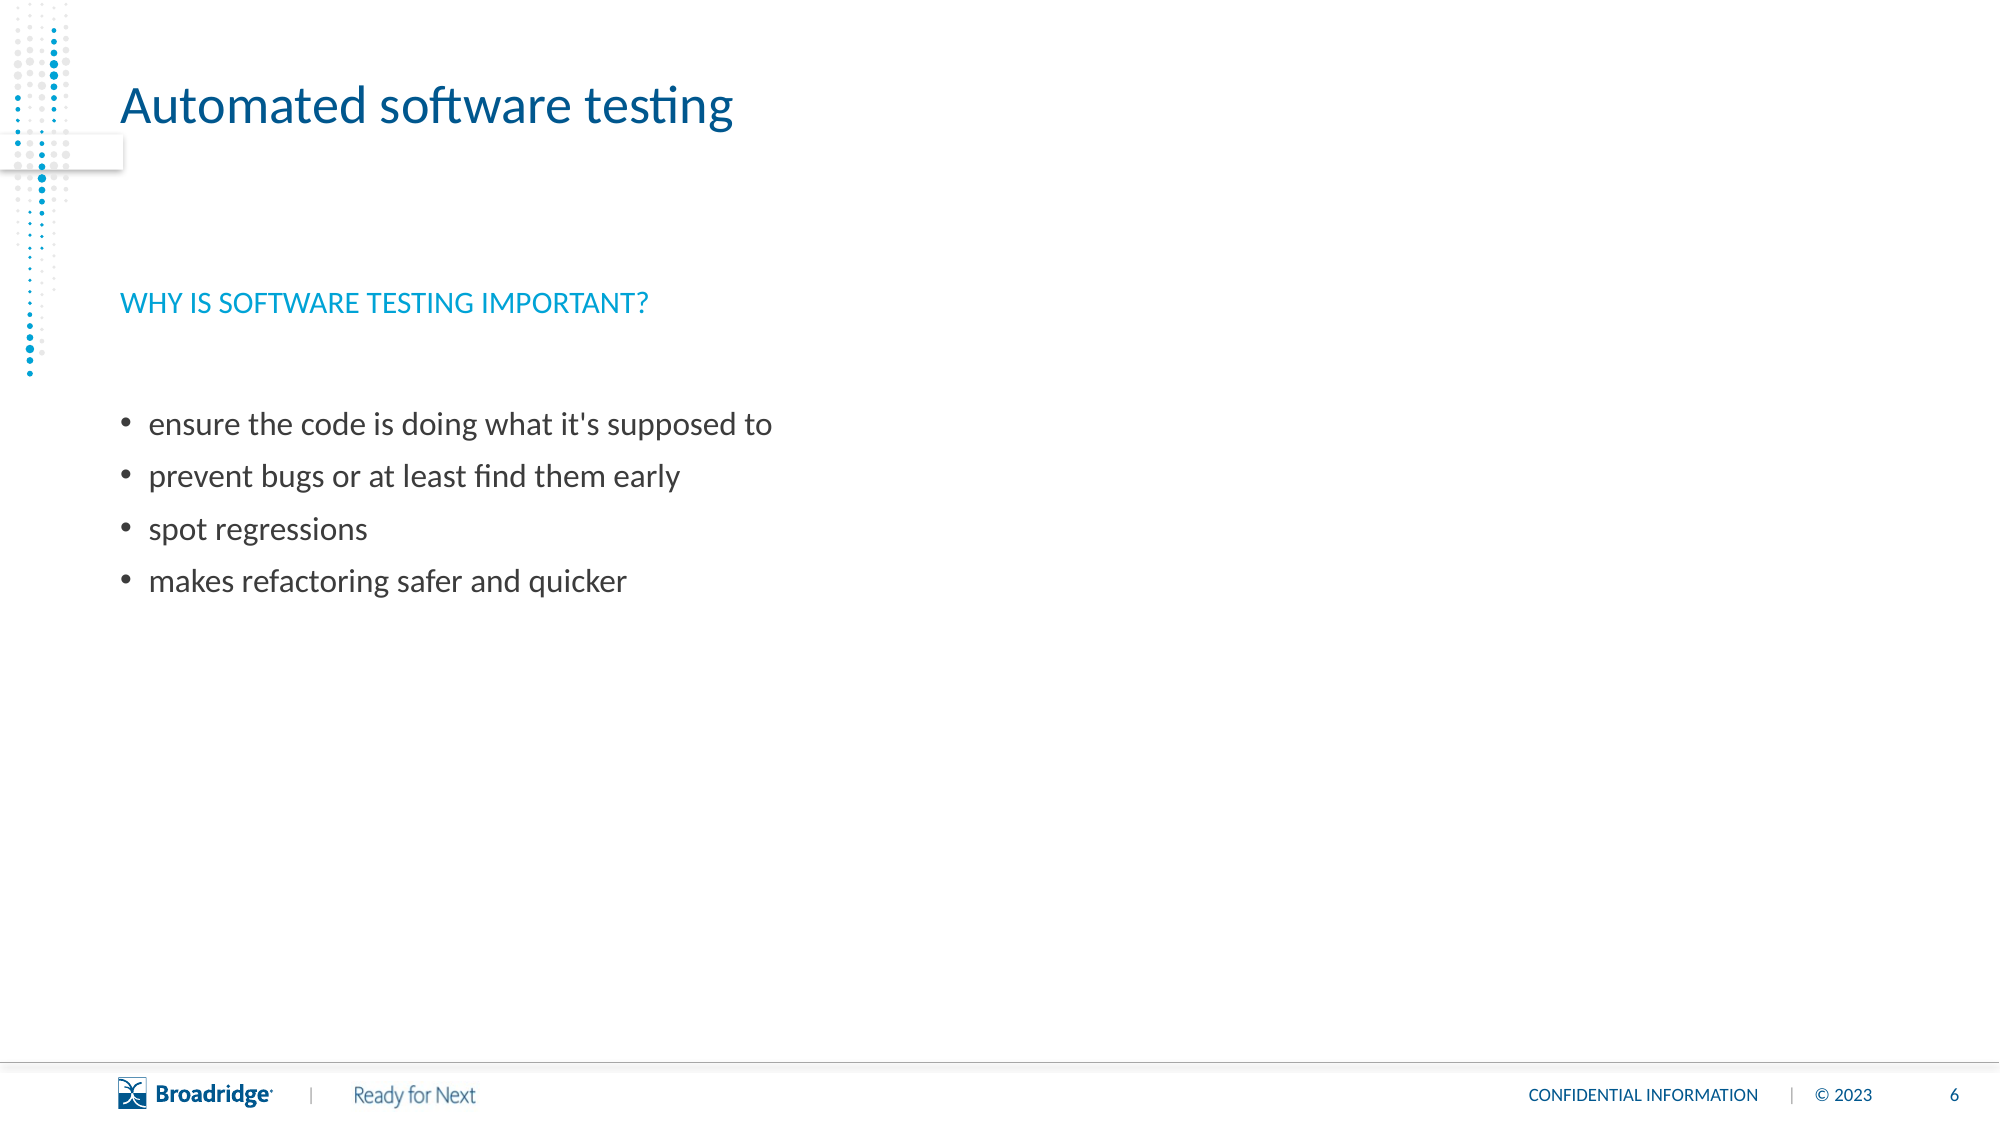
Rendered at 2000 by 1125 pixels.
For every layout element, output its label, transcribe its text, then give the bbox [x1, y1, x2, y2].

list WhY IS SOFTWARE Testing IMportant? ensure the code is doing what it's supposed to prevent bugs or at least find them early spot regressions makes refactoring safer and quicker [120, 285, 1771, 1013]
title Automated software testing [120, 15, 1770, 135]
picture [351, 1081, 480, 1112]
